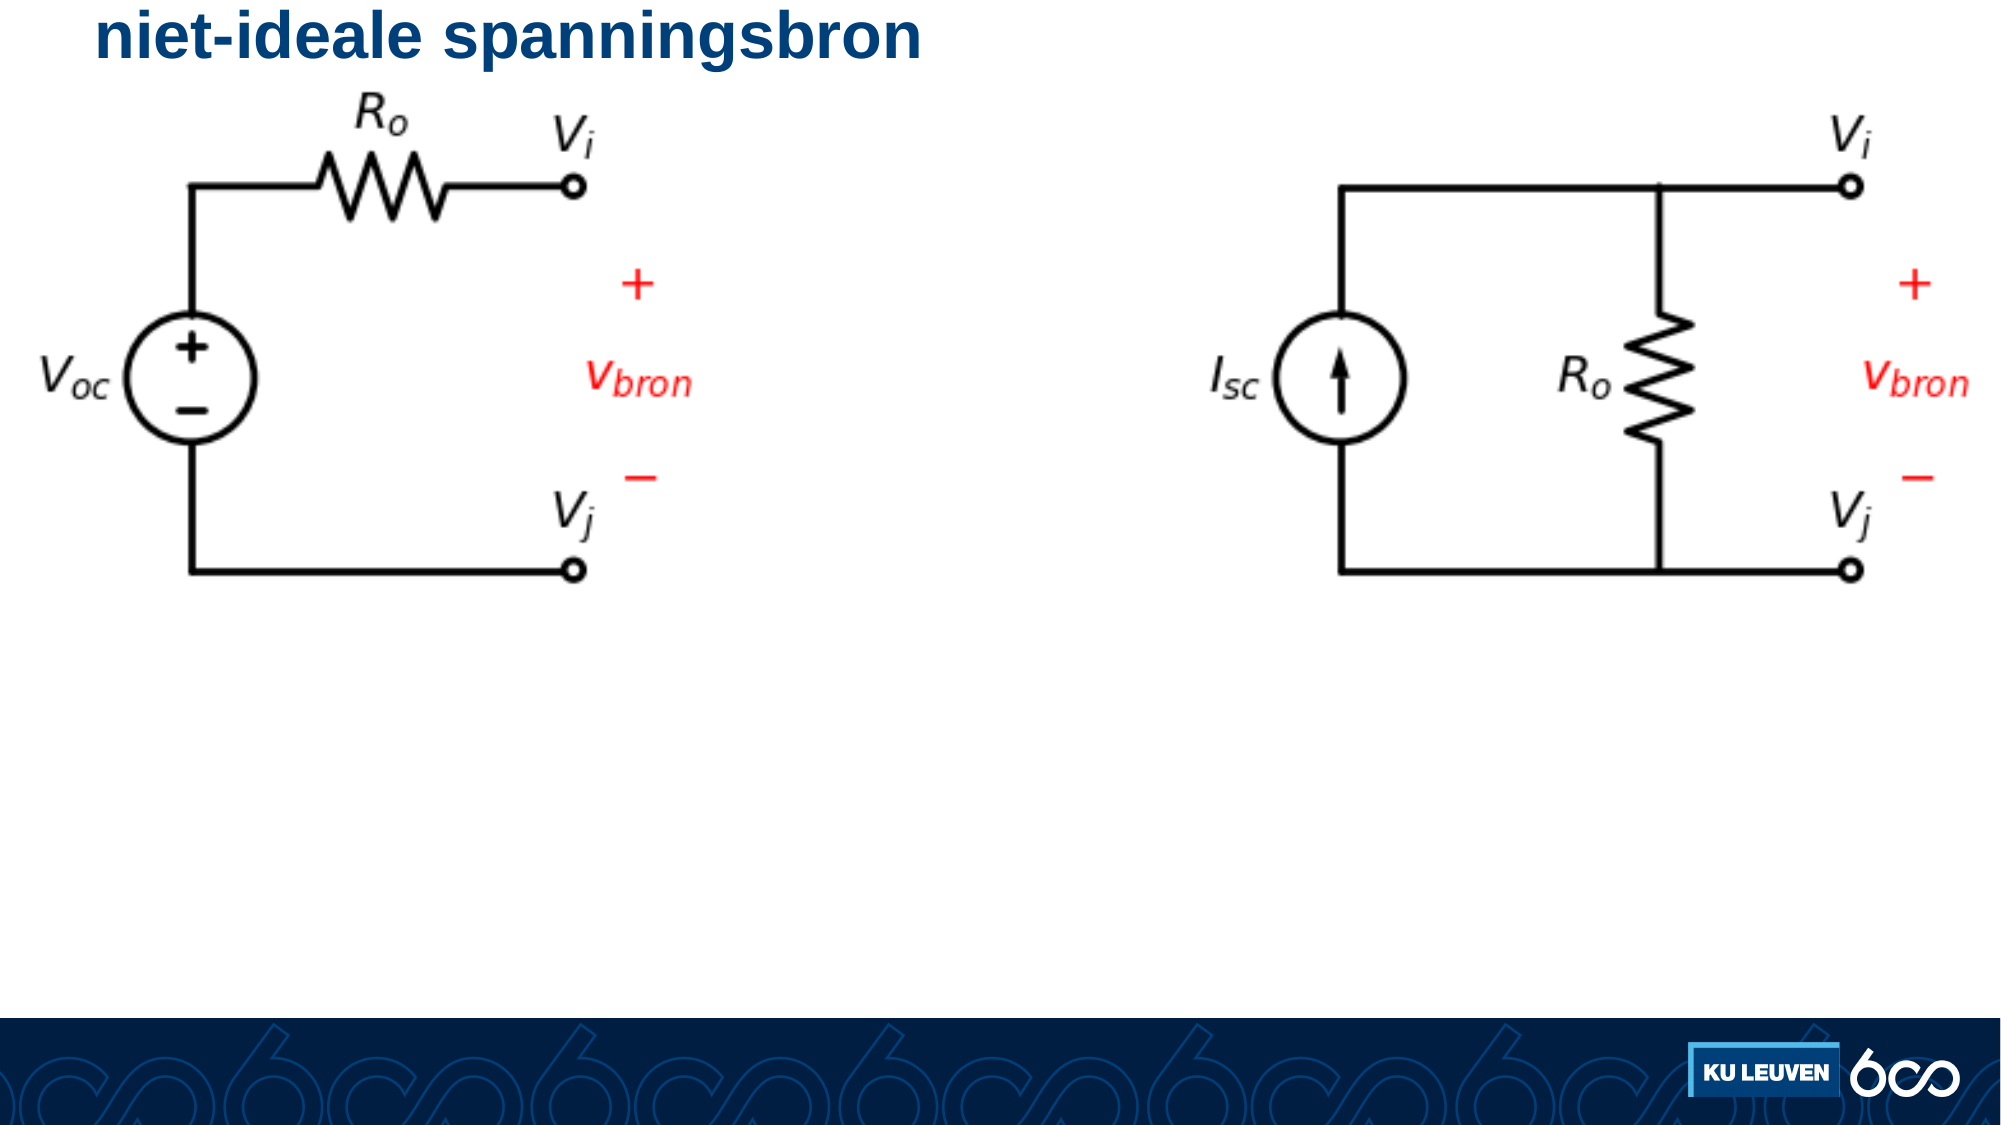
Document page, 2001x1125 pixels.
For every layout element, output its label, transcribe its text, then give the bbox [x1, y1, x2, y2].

picture [0, 88, 2000, 597]
title niet-ideale spanningsbron [94, 0, 1906, 88]
picture [0, 1018, 2001, 1125]
